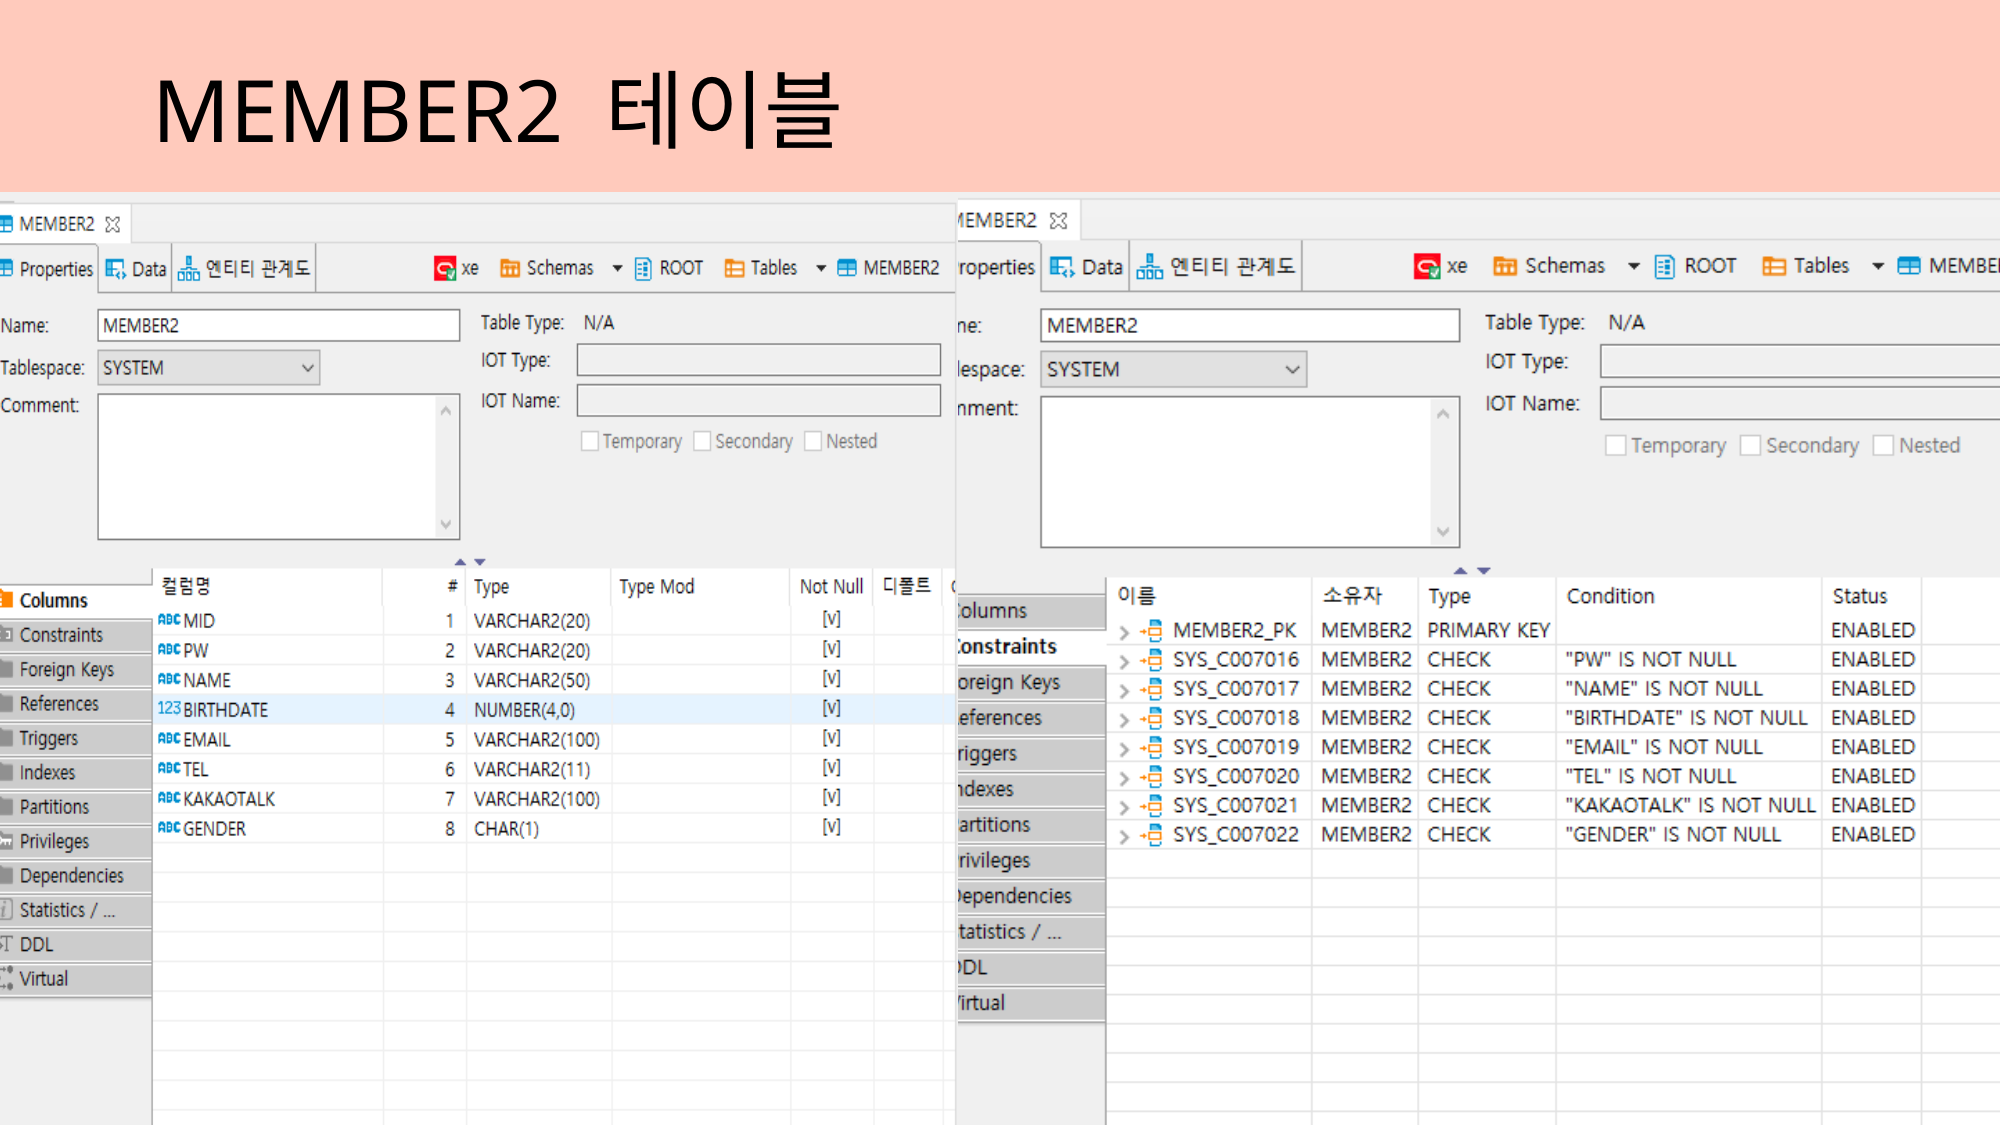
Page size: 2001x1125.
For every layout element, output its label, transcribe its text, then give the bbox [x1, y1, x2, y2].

title MEMBER2 테이블 [137, 59, 1863, 169]
picture [0, 192, 2000, 1125]
